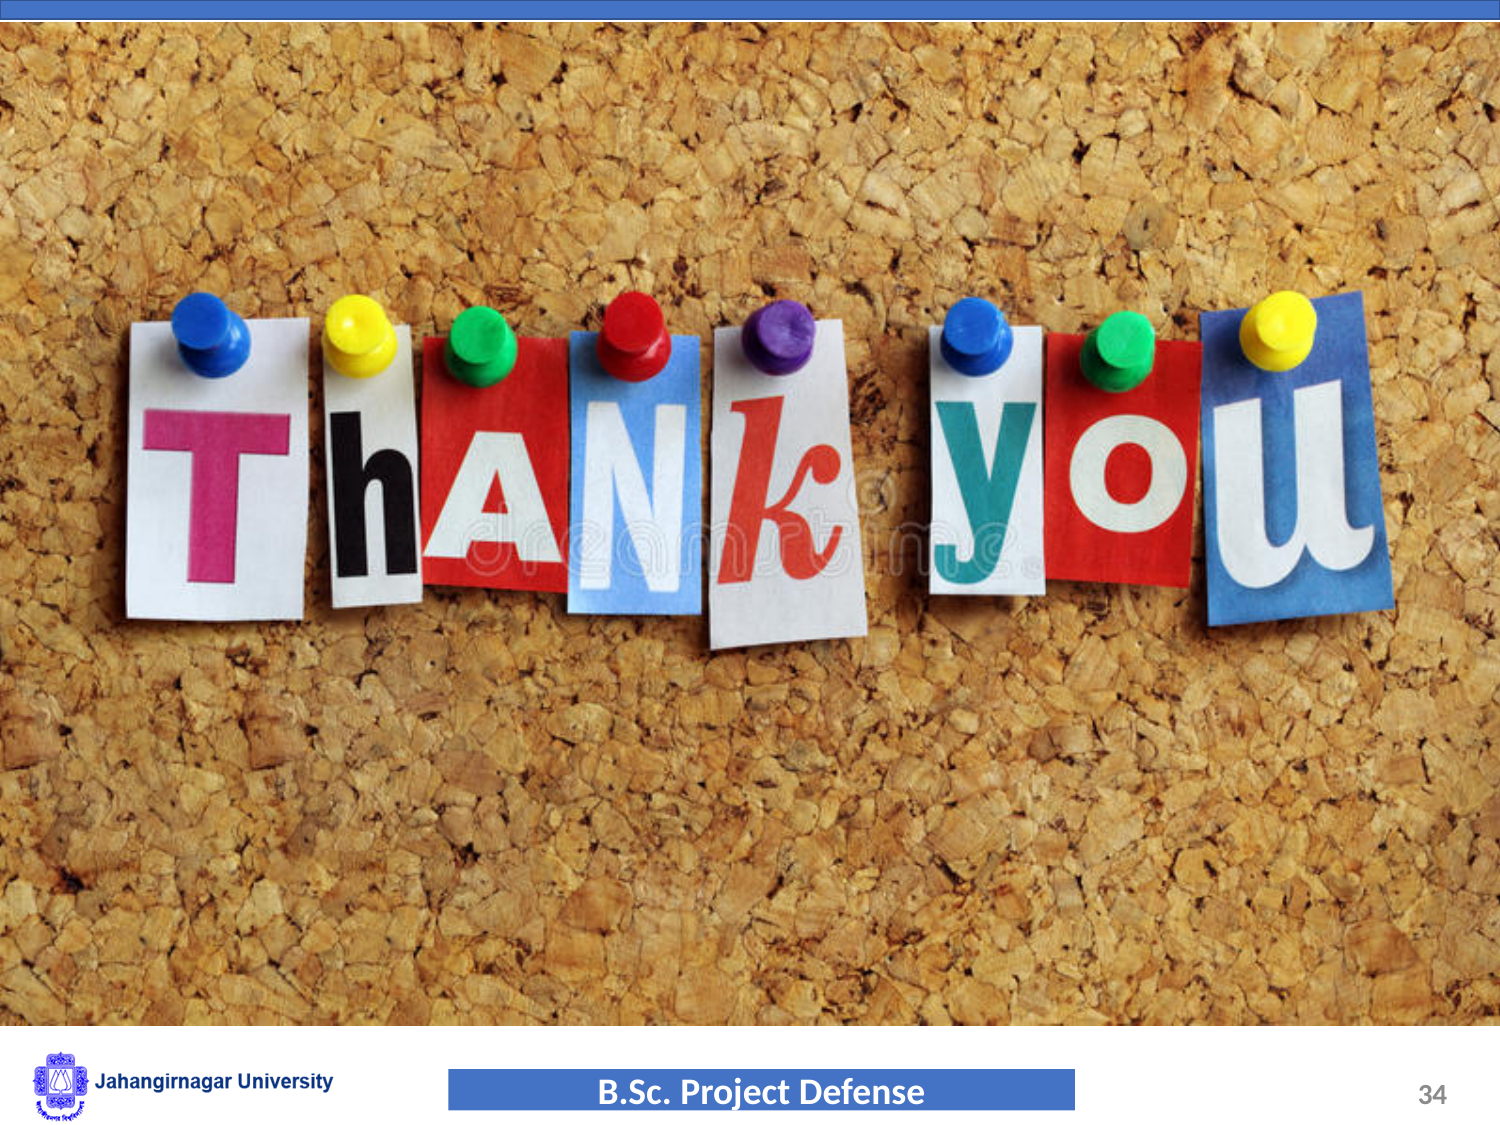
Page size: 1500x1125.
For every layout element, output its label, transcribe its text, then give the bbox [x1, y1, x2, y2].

picture [0, 22, 1500, 1026]
picture [15, 1040, 338, 1123]
slide_number 34 [1112, 1062, 1463, 1123]
